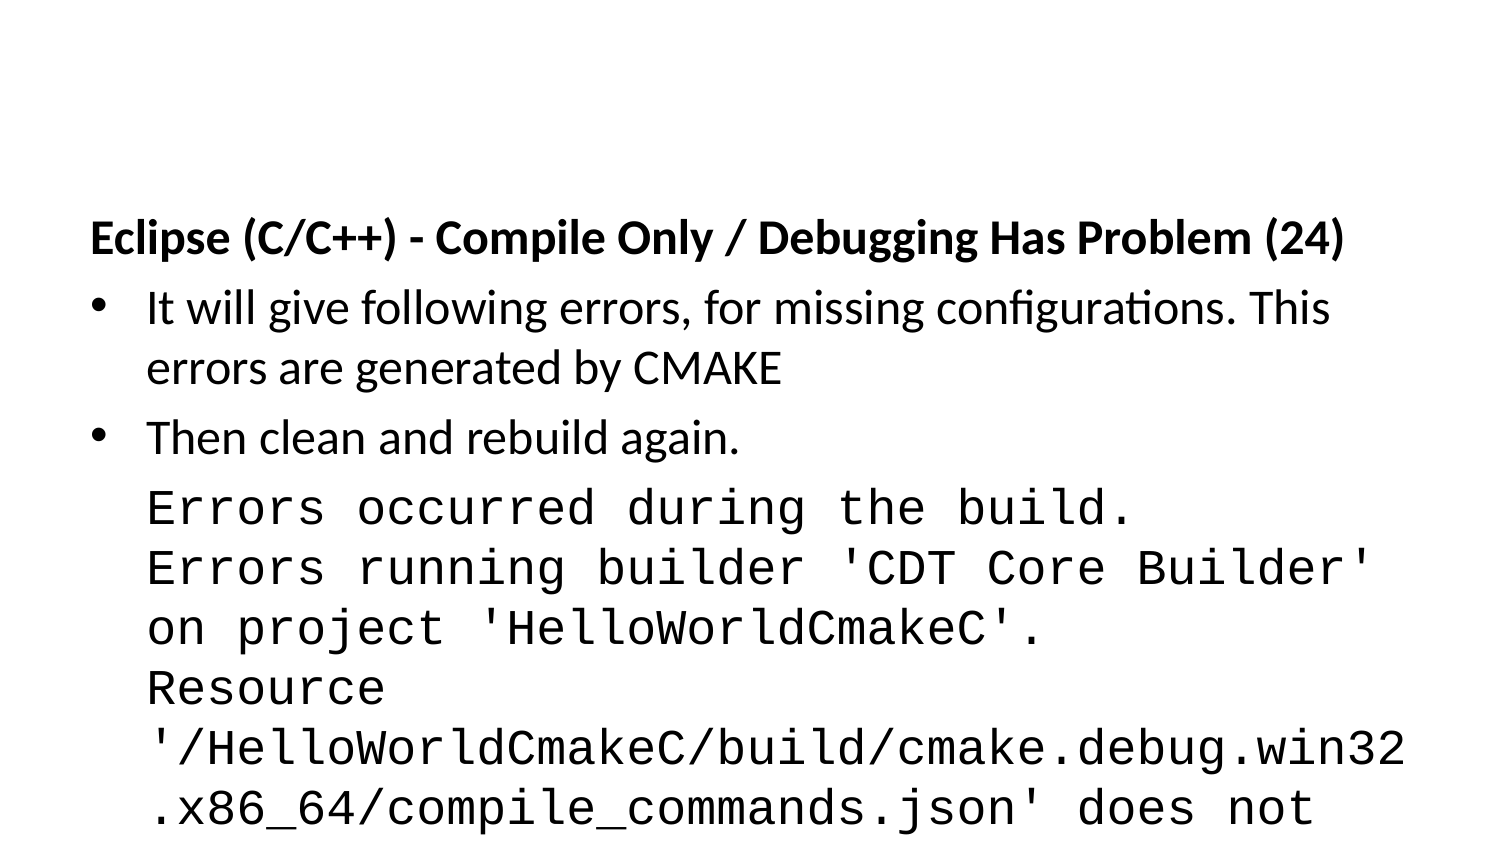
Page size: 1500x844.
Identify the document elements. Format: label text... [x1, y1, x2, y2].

list Eclipse (C/C++) - Compile Only / Debugging Has Problem (24) It will give following errors, for missing configurations. This errors are generated by CMAKE Then clean and rebuild again. Errors occurred during the build. Errors running builder 'CDT Core Builder' on project 'HelloWorldCmakeC'. Resource '/HelloWorldCmakeC/build/cmake.debug.win32.x86_64/compile_commands.json' does not exist. Resource '/HelloWorldCmakeC/build/cmake.debug.win32.x86_64/compile_commands.json' does not exist. Resource '/HelloWorldCmakeC/build/cmake.debug.win32.x86_64/compile_commands.json' does not exist. Resource '/HelloWorldCmakeC/build/cmake.debug.win32.x86_64/compile_commands.json' does not exist. [75, 196, 1425, 754]
